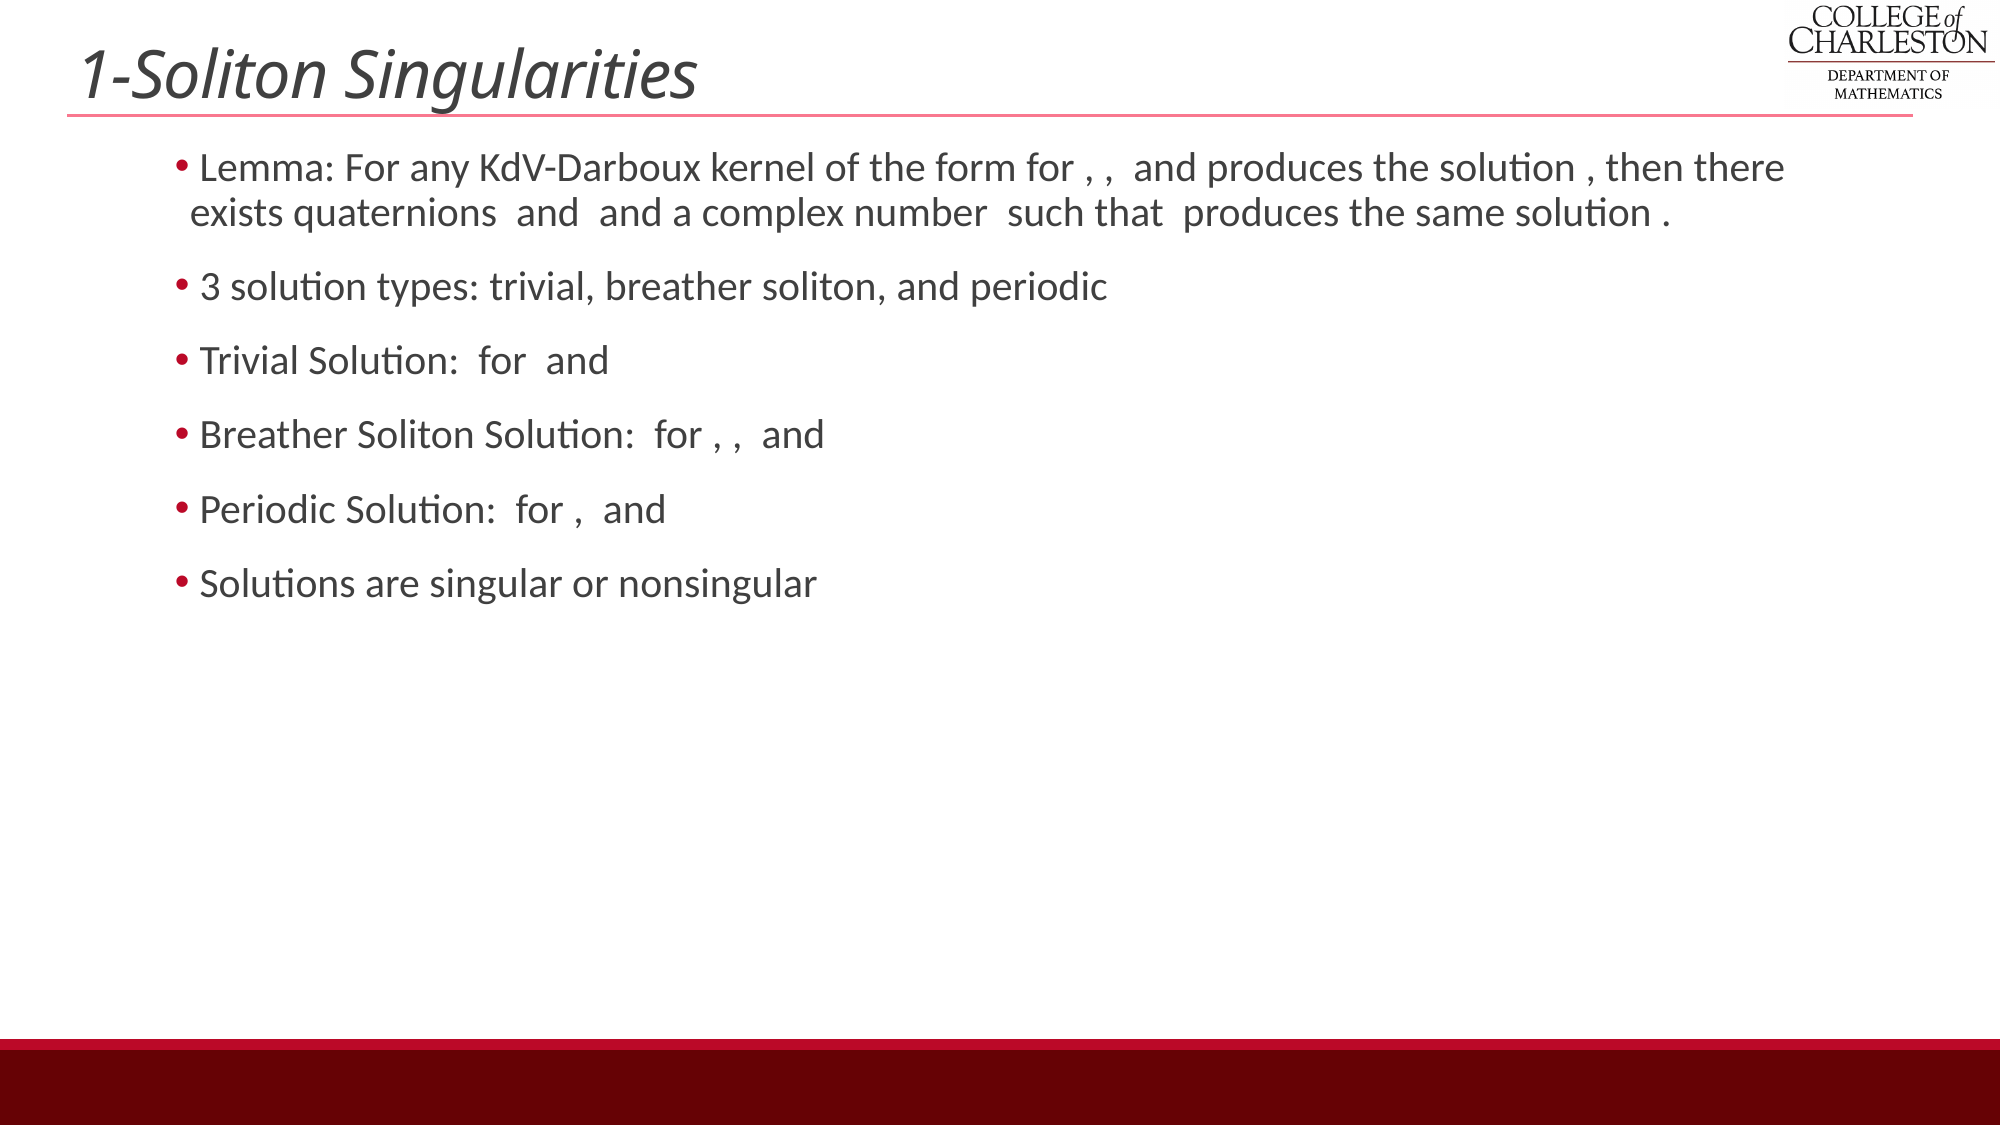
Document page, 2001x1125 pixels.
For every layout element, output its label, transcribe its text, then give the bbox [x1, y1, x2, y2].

picture [1783, 0, 2000, 109]
title 1-Soliton Singularities [60, 33, 868, 120]
